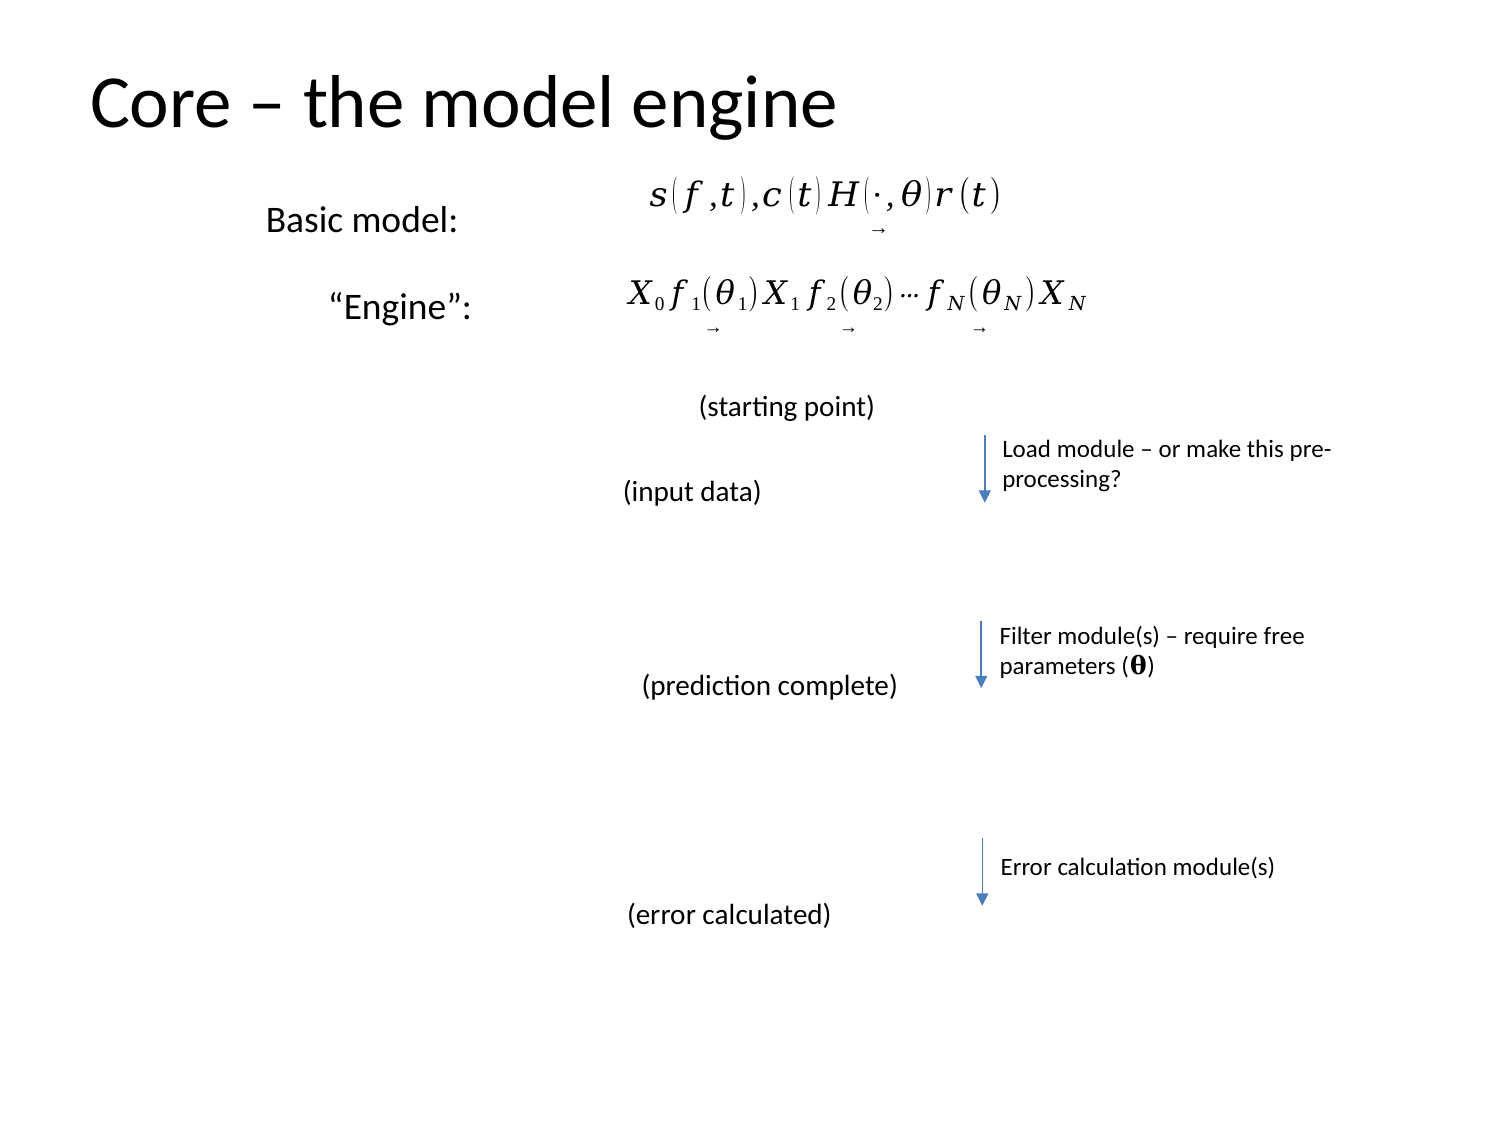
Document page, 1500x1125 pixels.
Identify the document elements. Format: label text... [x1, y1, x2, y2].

text_box “Engine”: [313, 274, 488, 335]
text_box Filter module(s) – require free parameters (𝛉) [984, 612, 1338, 688]
text_box Load module – or make this pre-processing? [987, 424, 1450, 500]
text_box Error calculation module(s) [986, 843, 1400, 888]
text_box Basic model: [251, 187, 474, 247]
title Core – the model engine [75, 45, 1425, 150]
